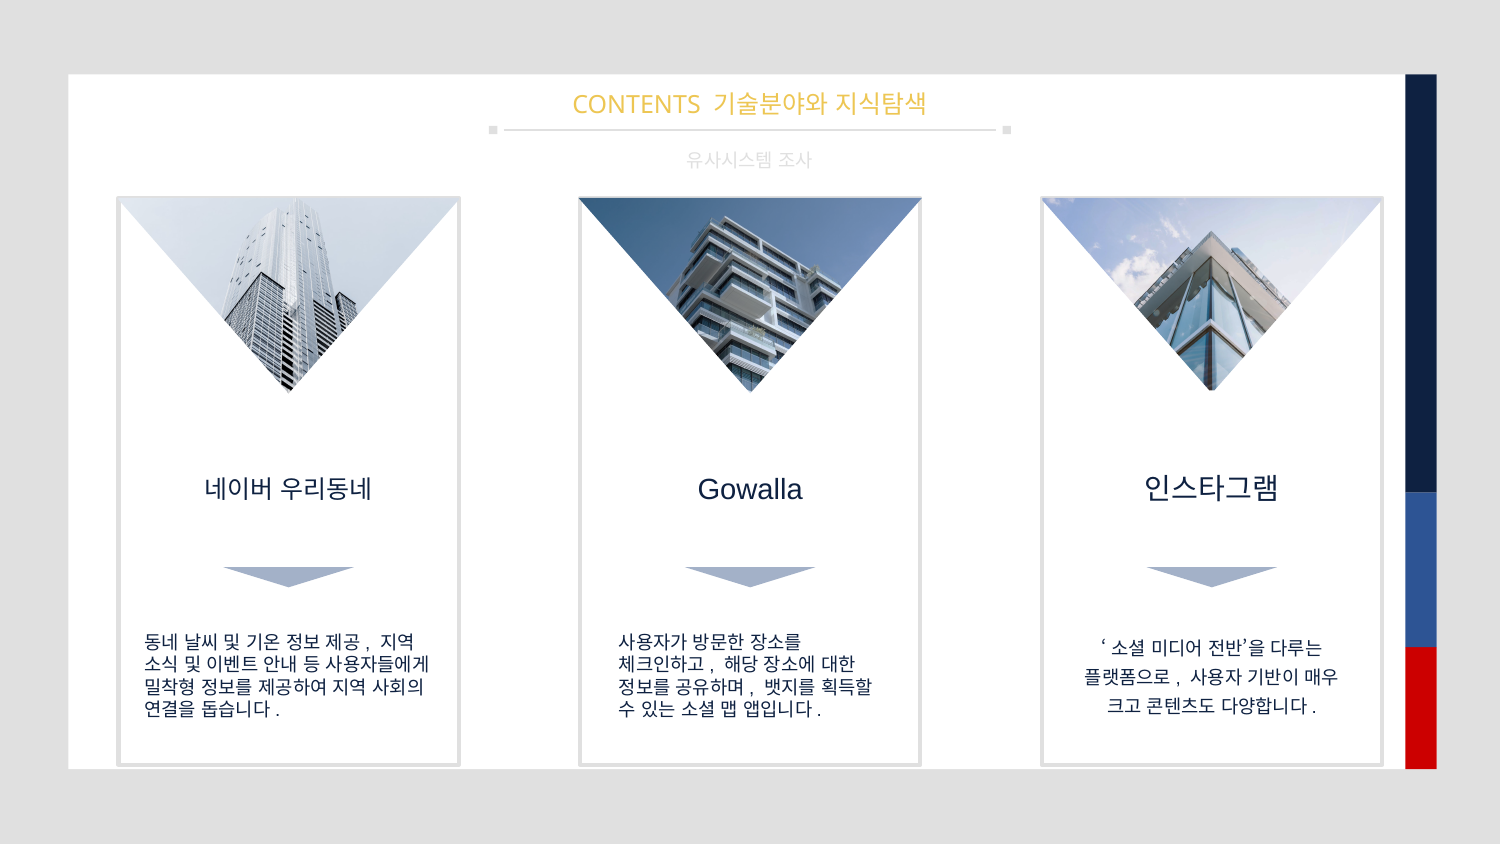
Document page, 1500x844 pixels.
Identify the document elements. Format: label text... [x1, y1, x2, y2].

text_box 사용자가 방문한 장소를 체크인하고, 해당 장소에 대한 정보를 공유하며, 뱃지를 획득할 수 있는 소셜 맵 앱입니다. [603, 622, 896, 728]
picture [118, 197, 460, 394]
text_box [116, 196, 461, 767]
picture [578, 197, 923, 394]
picture [1042, 197, 1382, 391]
text_box Gowalla [682, 452, 818, 513]
text_box CONTENTS 기술분야와 지식탐색 [557, 72, 943, 127]
text_box [578, 394, 922, 767]
text_box [487, 124, 499, 136]
text_box 인스타그램 [1129, 452, 1295, 513]
text_box ‘소셜 미디어 전반’을 다루는 플랫폼으로, 사용자 기반이 매우 크고 콘텐츠도 다양합니다. [1065, 622, 1359, 726]
text_box [682, 565, 818, 590]
text_box [221, 565, 356, 590]
text_box 동네 날씨 및 기온 정보 제공, 지역 소식 및 이벤트 안내 등 사용자들에게 밀착형 정보를 제공하여 지역 사회의 연결을 돕습니다. [129, 622, 448, 728]
text_box [1040, 196, 1384, 767]
text_box [1000, 124, 1013, 136]
text_box 유사시스템 조사 [672, 134, 828, 179]
text_box 네이버 우리동네 [189, 456, 388, 511]
text_box [1144, 565, 1280, 590]
